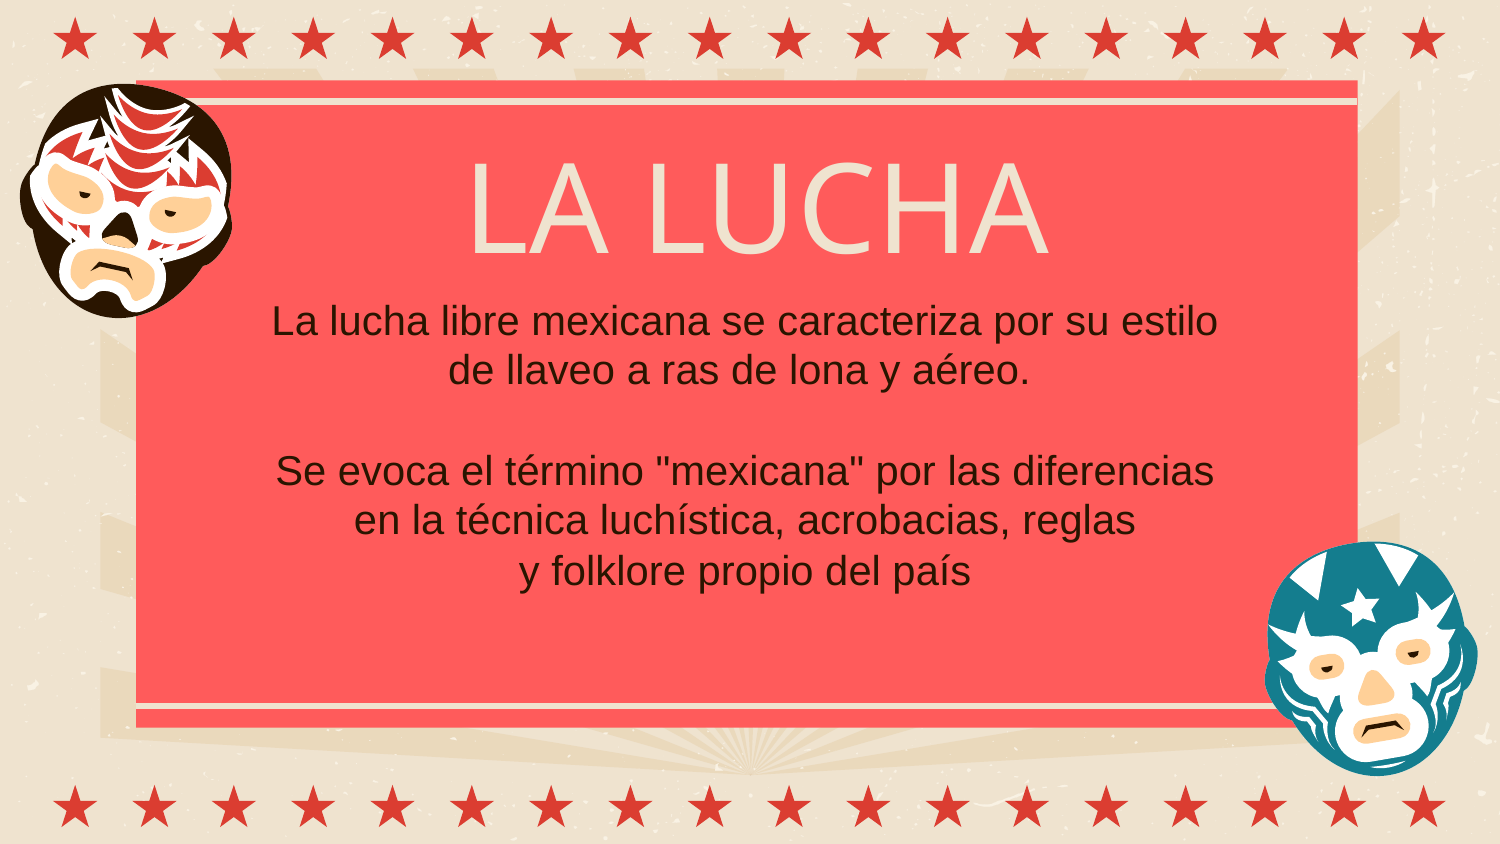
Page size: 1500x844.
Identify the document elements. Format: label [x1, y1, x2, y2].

picture [0, 0, 1500, 844]
text_box [1260, 541, 1479, 777]
text_box [18, 84, 237, 320]
text_box [135, 79, 1358, 729]
